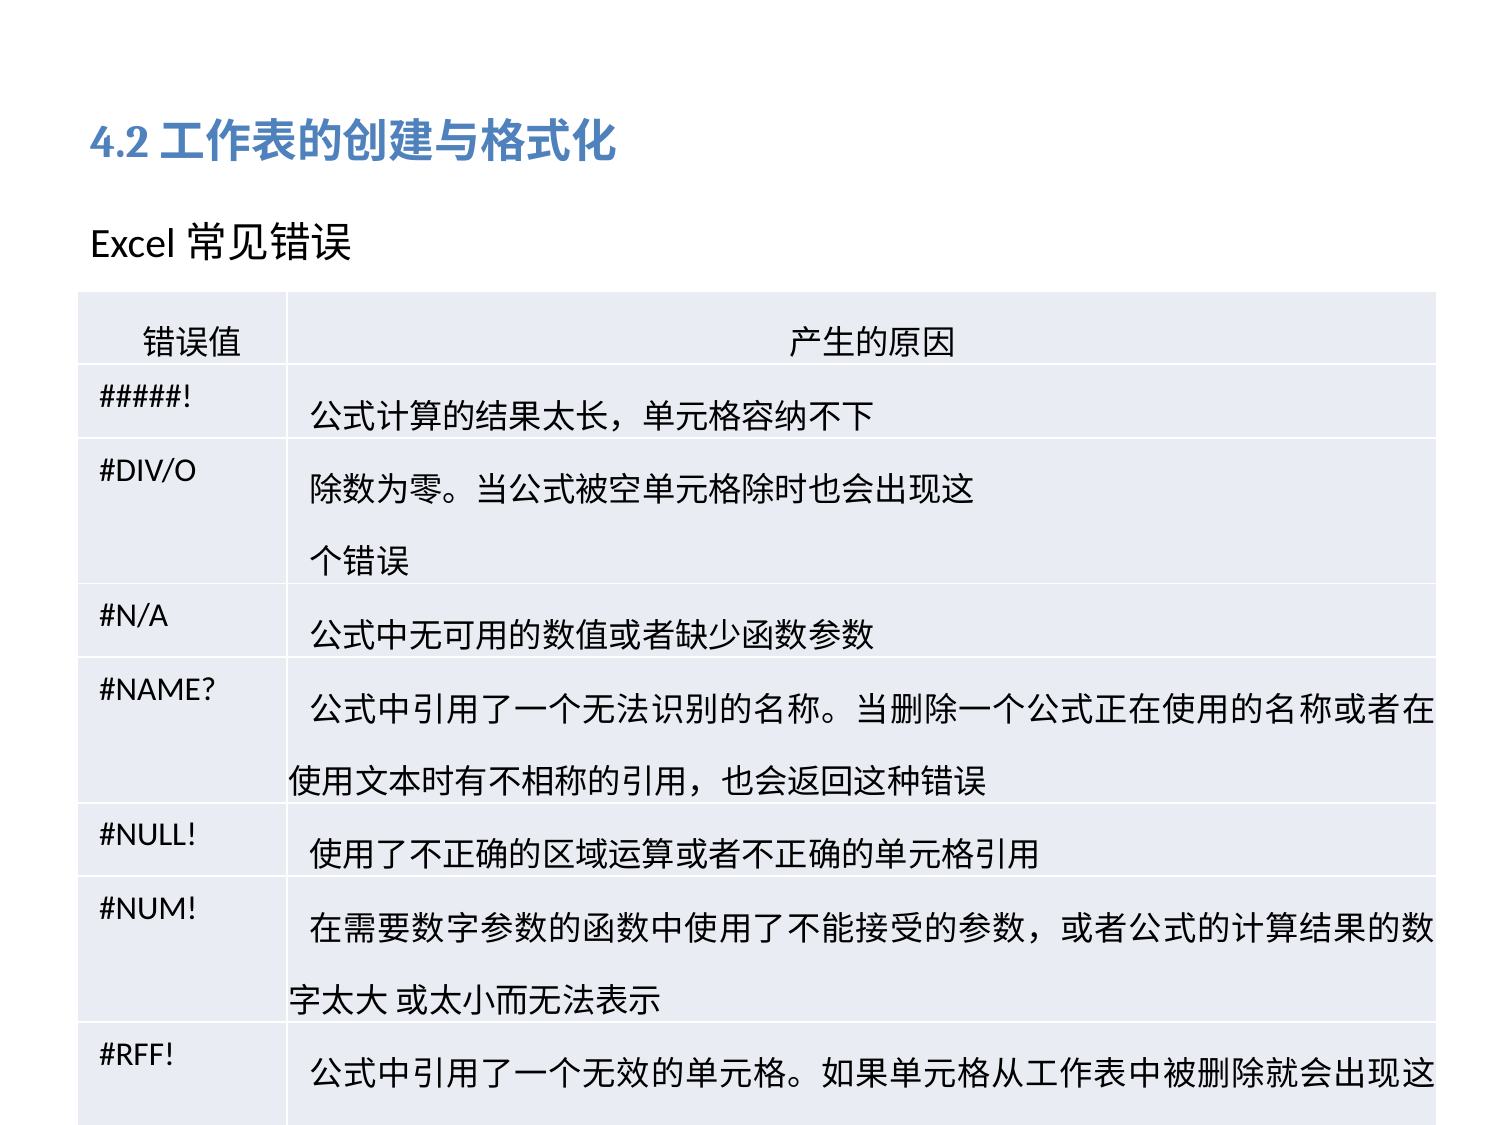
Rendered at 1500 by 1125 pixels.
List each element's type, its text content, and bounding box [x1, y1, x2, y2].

table_header 产生的原因 [288, 292, 1436, 363]
table_cell 公式中无可用的数值或者缺少函数参数 [288, 584, 1436, 656]
table_cell #N/A [78, 584, 286, 656]
table_cell 除数为零。当公式被空单元格除时也会出现这 个错误 [288, 439, 1436, 583]
table_cell 公式计算的结果太长，单元格容纳不下 [288, 365, 1436, 437]
list Excel常见错误 [75, 208, 1425, 290]
table_header 错误值 [78, 292, 286, 363]
table_cell 使用了不正确的区域运算或者不正确的单元格引用 [288, 804, 1436, 875]
table_cell 在需要数字参数的函数中使用了不能接受的参数，或者公式的计算结果的数字太大 或太小而无法表示 [288, 877, 1436, 1021]
table_cell #####! [78, 365, 286, 437]
table_cell #DIV/O [78, 439, 286, 583]
table_cell #NULL! [78, 804, 286, 875]
table_cell #NUM! [78, 877, 286, 1021]
table_cell #NAME? [78, 658, 286, 802]
table_cell 公式中引用了一个无效的单元格。如果单元格从工作表中被删除就会出现这个错误 [288, 1023, 1436, 1125]
title 4.2工作表的创建与格式化 [75, 45, 1425, 208]
table_cell 公式中引用了一个无法识别的名称。当删除一个公式正在使用的名称或者在使用文本时有不相称的引用，也会返回这种错误 [288, 658, 1436, 802]
table_cell #RFF! [78, 1023, 286, 1125]
